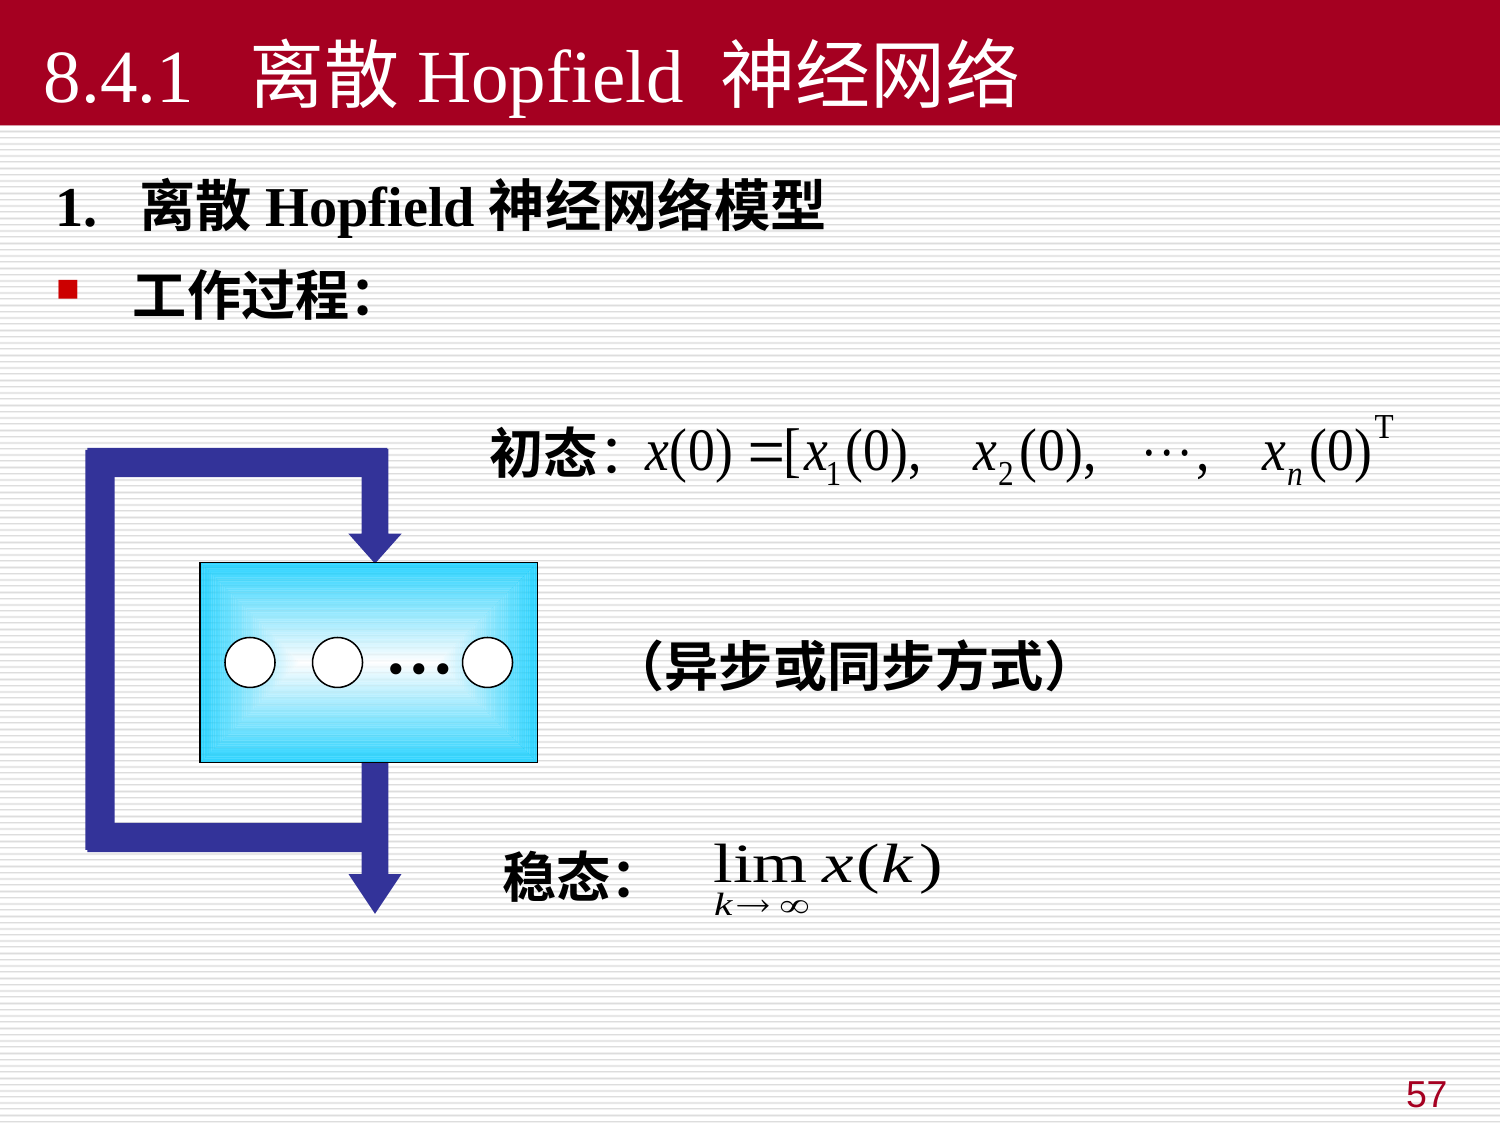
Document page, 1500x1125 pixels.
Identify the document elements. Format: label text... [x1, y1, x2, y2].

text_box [87, 449, 401, 913]
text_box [634, 399, 1404, 501]
title 8.4.1 离散Hopfield 神经网络 [0, 0, 1500, 126]
text_box 初态： [474, 412, 628, 493]
picture [0, 126, 1500, 1125]
text_box （异步或同步方式） [595, 624, 1213, 705]
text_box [199, 562, 538, 763]
text_box 1. 离散Hopfield神经网络模型 工作过程： [41, 148, 1459, 338]
text_box 稳态： [487, 835, 697, 916]
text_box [702, 826, 957, 930]
slide_number 57 [1137, 1062, 1463, 1122]
